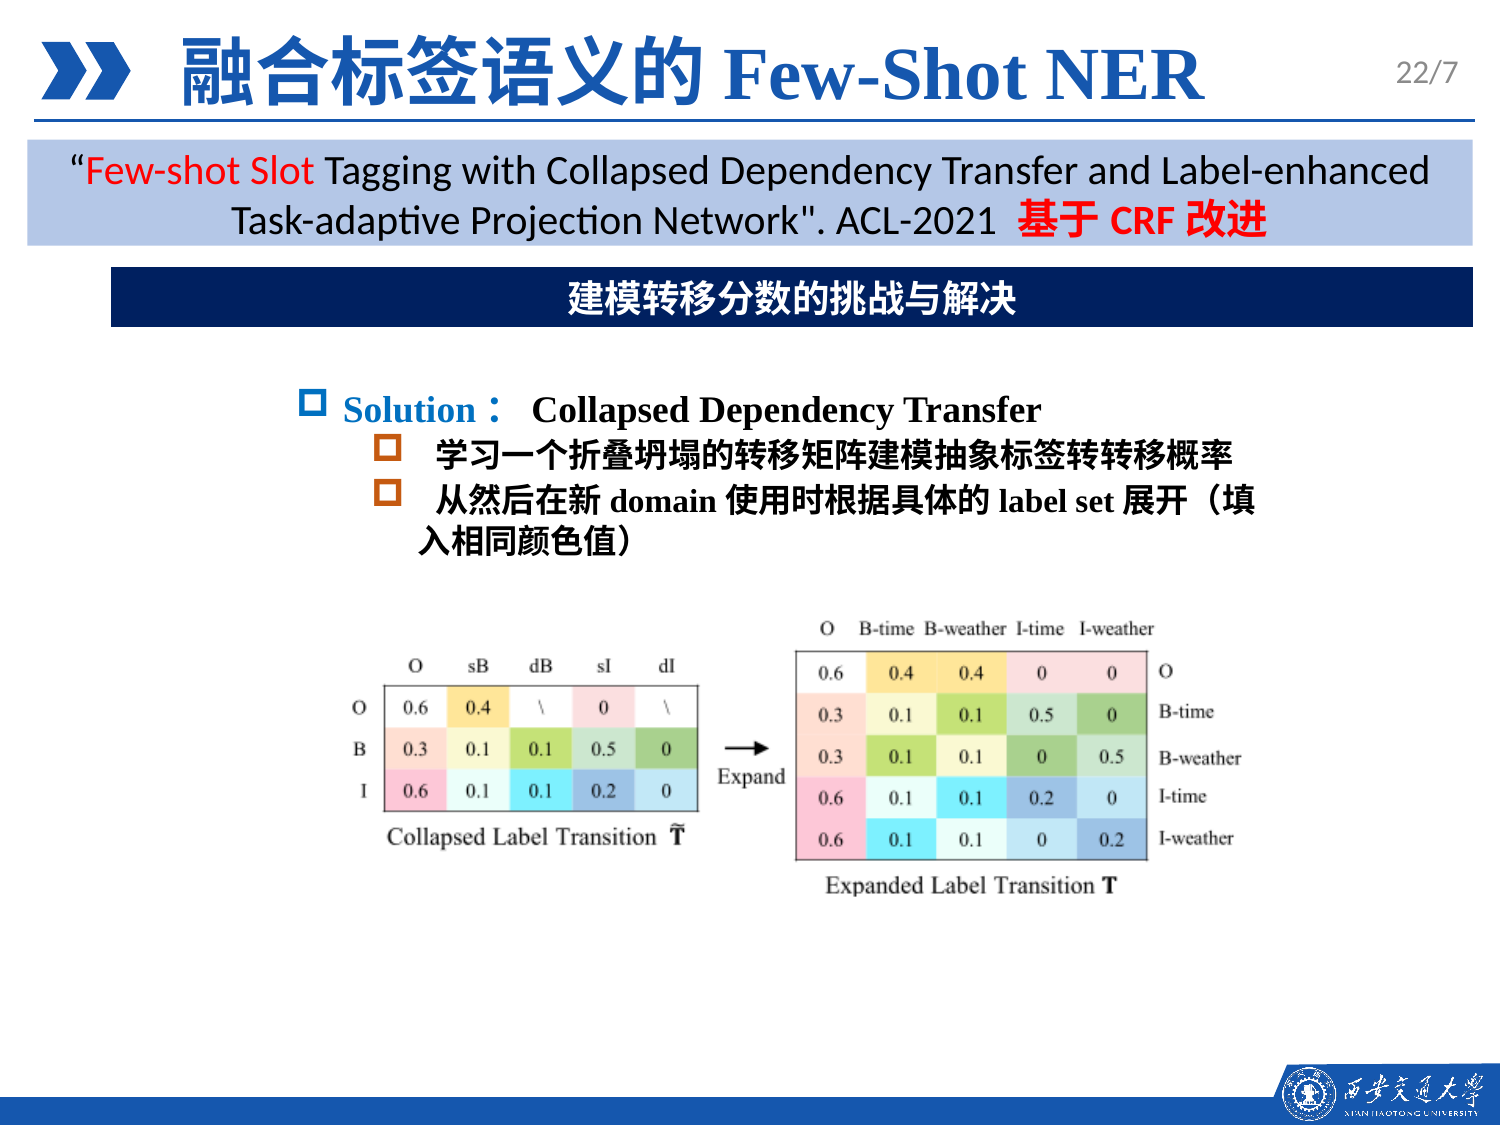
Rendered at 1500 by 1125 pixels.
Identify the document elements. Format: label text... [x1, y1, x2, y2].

picture [1282, 1067, 1483, 1121]
text_box 建模转移分数的挑战与解决 [111, 267, 1473, 327]
picture [323, 618, 1262, 905]
text_box Solution：Collapsed Dependency Transfer 学习一个折叠坍塌的转移矩阵建模抽象标签转转移概率 从然后在新domain使用时根据具体的label set展开（填入相同颜色值） [281, 377, 1274, 567]
text_box “Few-shot Slot Tagging with Collapsed Dependency Transfer and Label-enhanced Task-adaptive Projection Network". ACL-2021 基于CRF改进 [26, 139, 1474, 247]
slide_number 22/7 [1355, 41, 1474, 100]
text_box 融合标签语义的Few-Shot NER [165, 17, 1500, 123]
